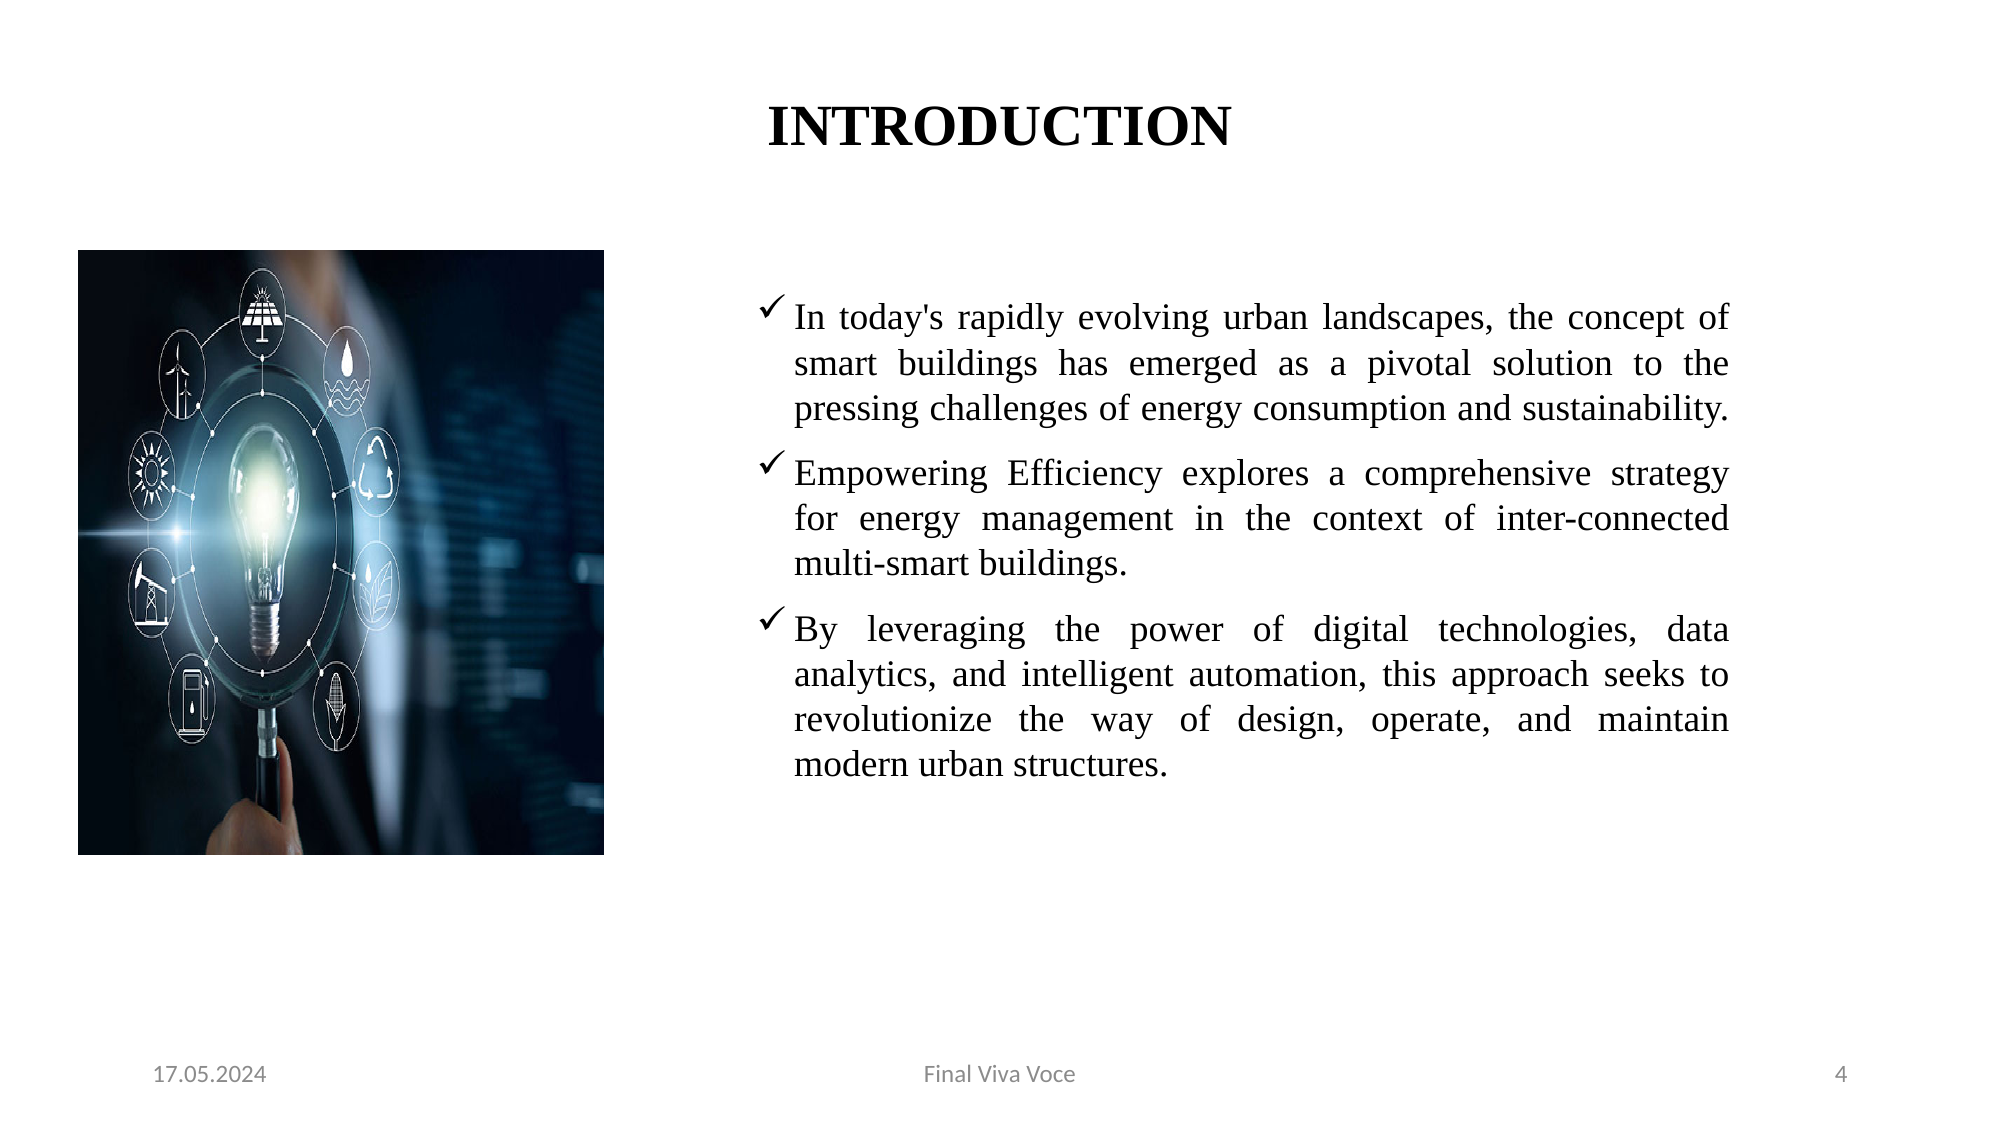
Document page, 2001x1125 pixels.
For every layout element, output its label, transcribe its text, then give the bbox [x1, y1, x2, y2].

list In today's rapidly evolving urban landscapes, the concept of smart buildings has emerged as a pivotal solution to the pressing challenges of energy consumption and sustainability. Empowering Efficiency explores a comprehensive strategy for energy management in the context of inter-connected multi-smart buildings. By leveraging the power of digital technologies, data analytics, and intelligent automation, this approach seeks to revolutionize the way of design, operate, and maintain modern urban structures. [741, 285, 1746, 980]
title INTRODUCTION [0, 23, 2000, 168]
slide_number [137, 1042, 588, 1103]
footer Final Viva Voce [662, 1042, 1338, 1103]
slide_number 4 [1412, 1042, 1863, 1103]
picture [78, 250, 604, 855]
